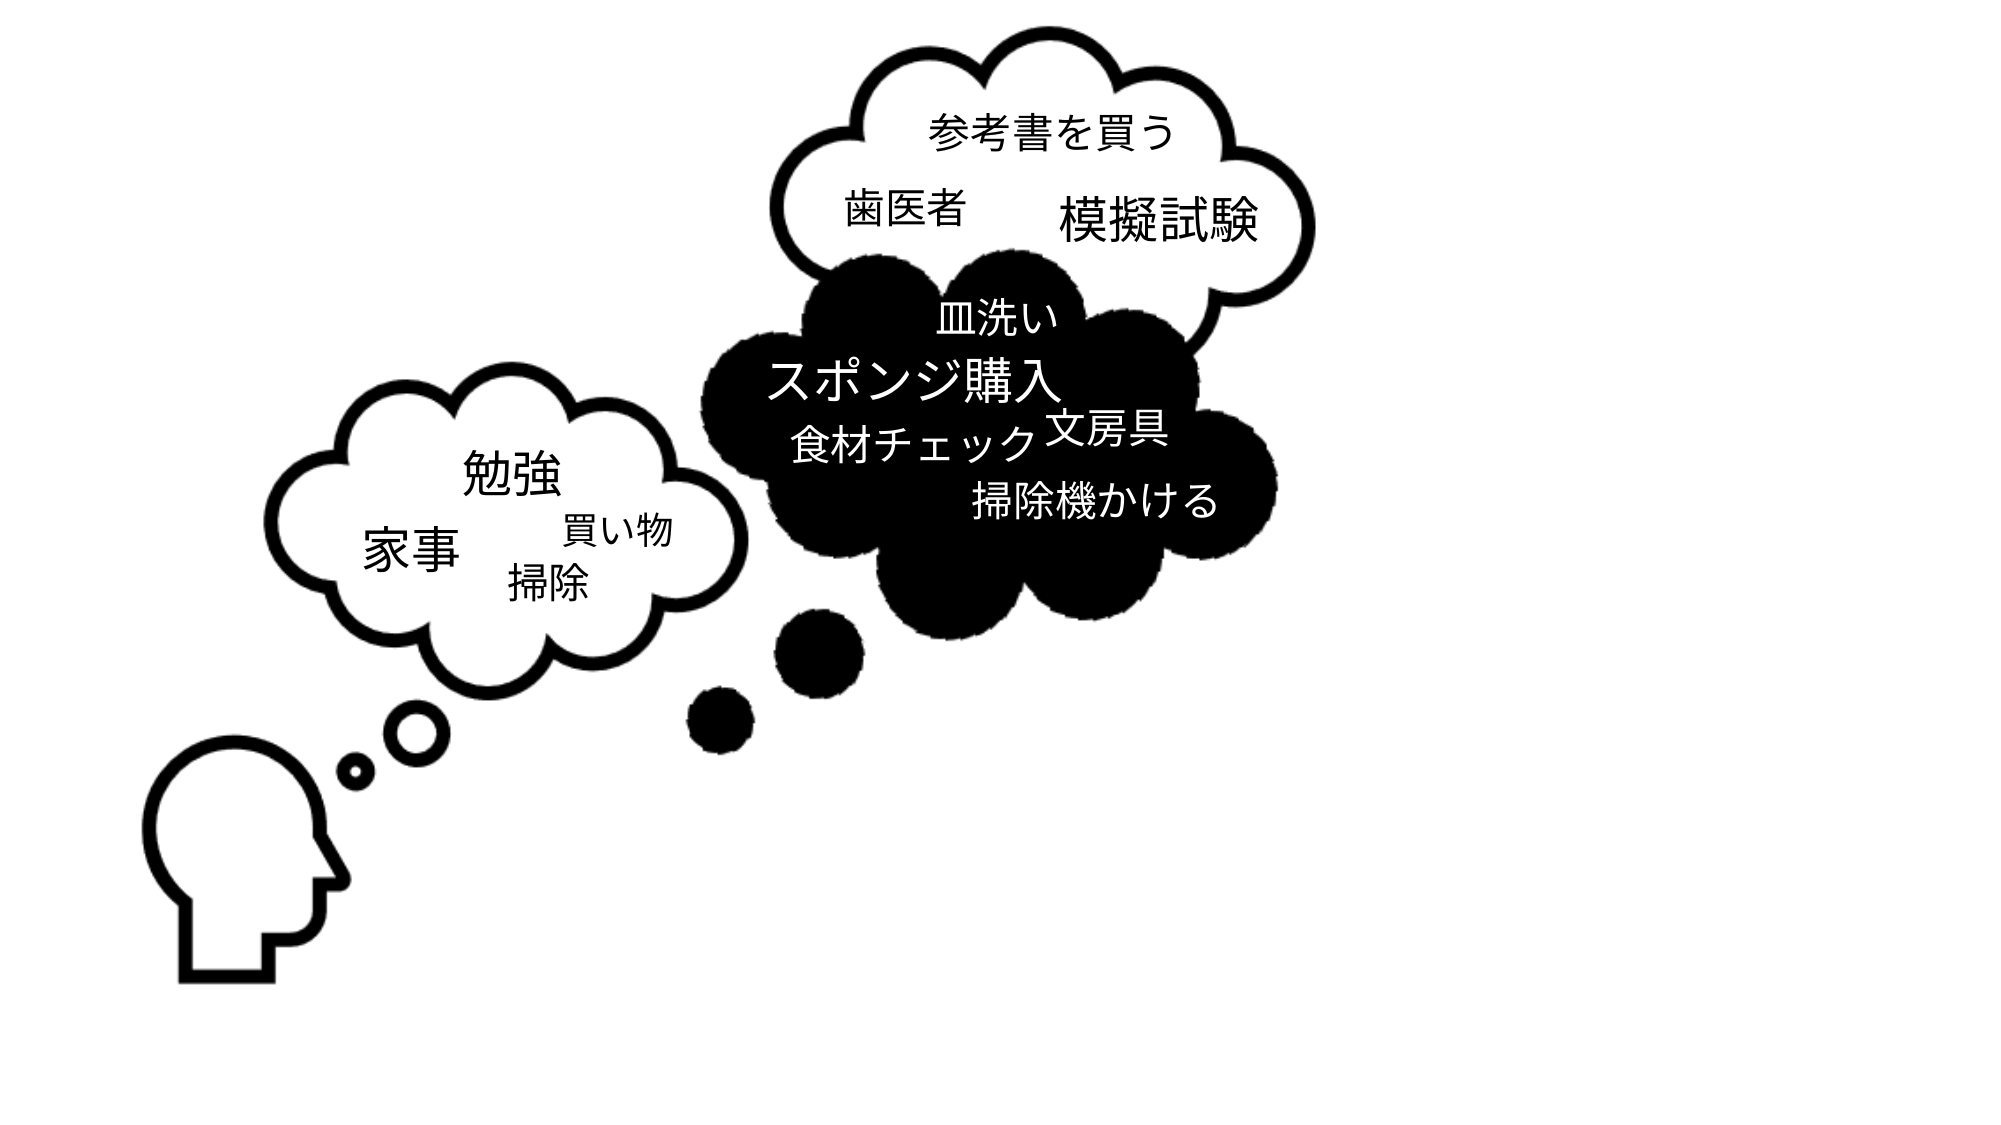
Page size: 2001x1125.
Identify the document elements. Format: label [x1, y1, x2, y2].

picture [114, 0, 1382, 1011]
